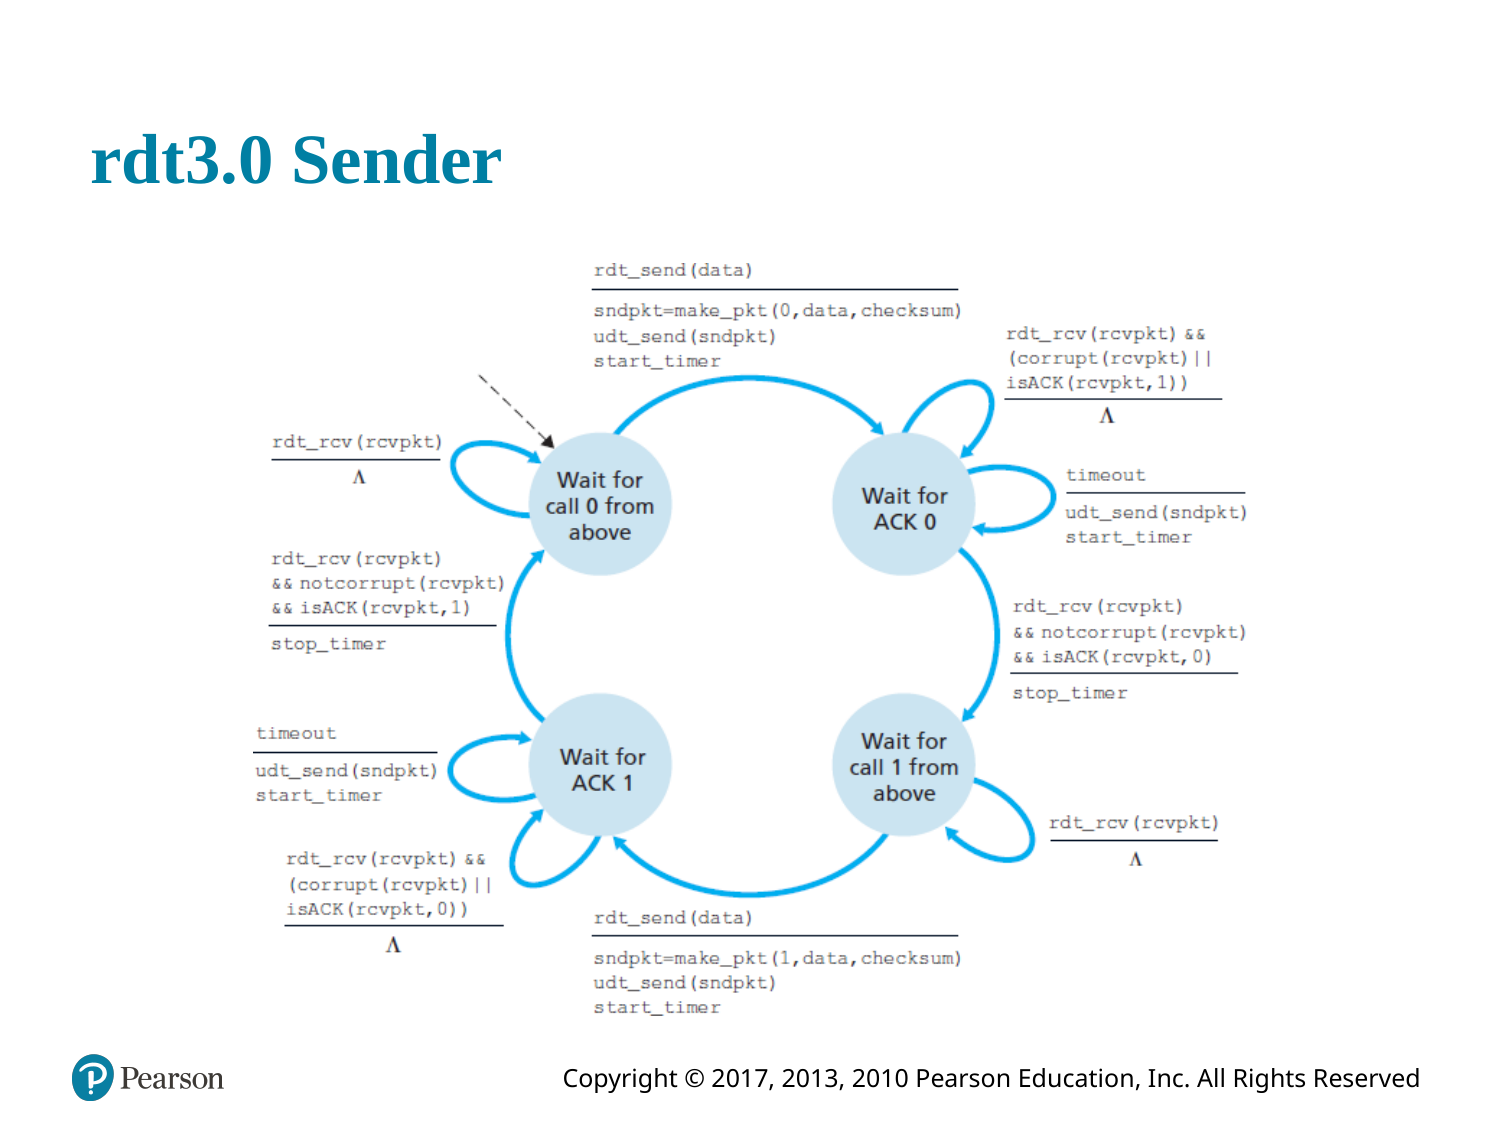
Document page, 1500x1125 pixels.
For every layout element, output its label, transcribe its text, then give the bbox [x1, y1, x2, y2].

picture [253, 262, 1247, 1016]
picture [72, 1087, 83, 1101]
picture [80, 1063, 106, 1088]
picture [98, 1054, 224, 1101]
picture [72, 1054, 88, 1070]
title r d t3.0 Sender [75, 0, 1425, 214]
